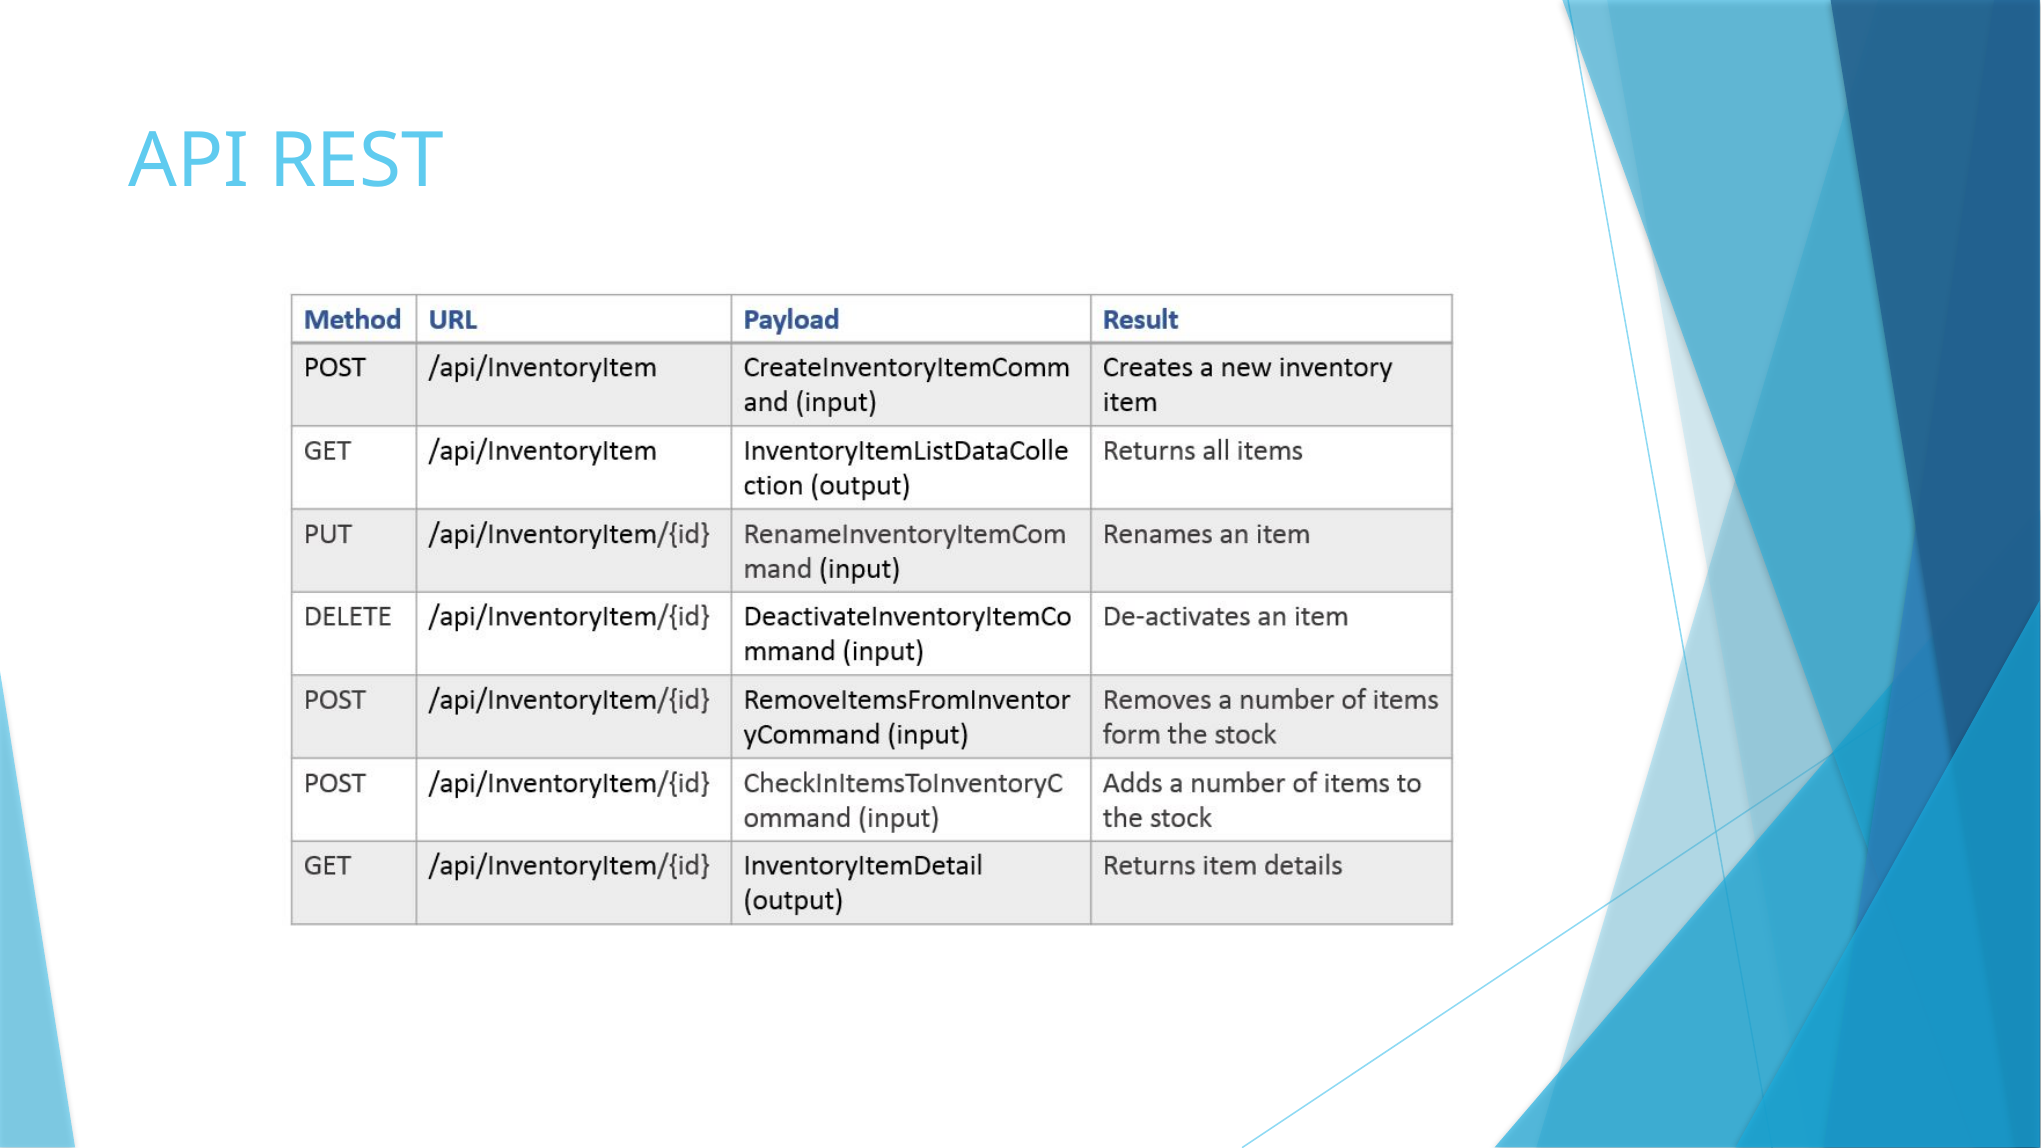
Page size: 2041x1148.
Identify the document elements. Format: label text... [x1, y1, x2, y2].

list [281, 285, 1463, 936]
title API REST [113, 101, 1552, 323]
